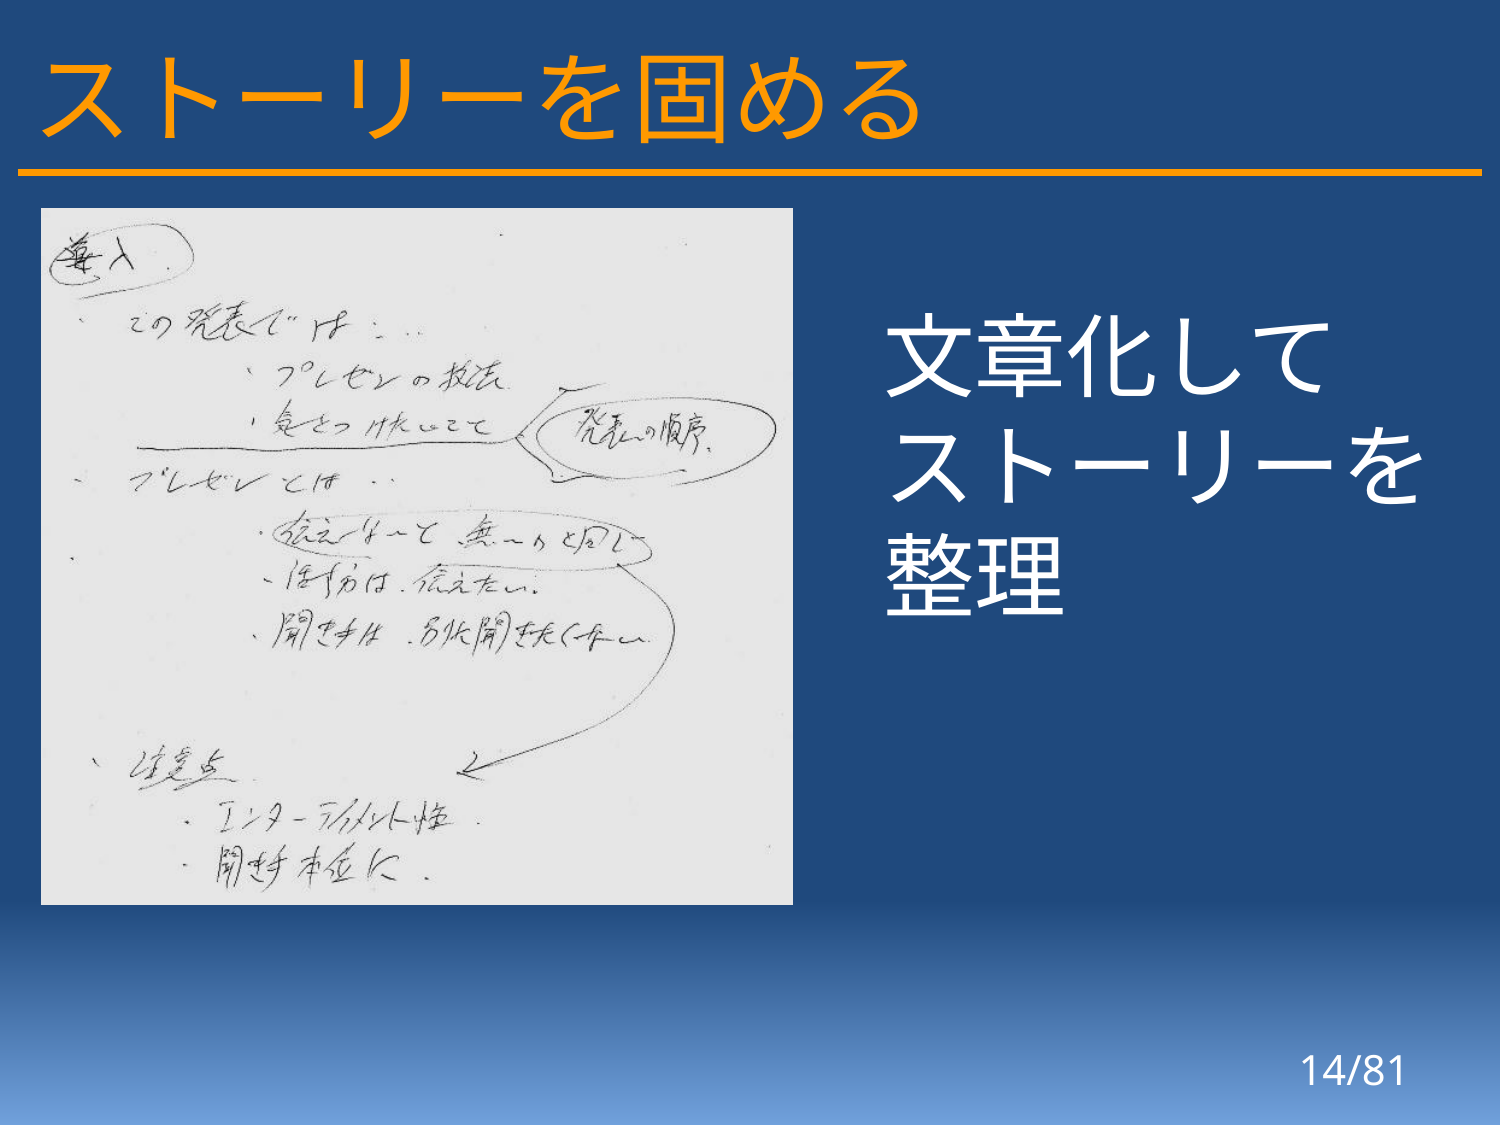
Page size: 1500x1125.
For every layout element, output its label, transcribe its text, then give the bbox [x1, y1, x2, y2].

list 文章化して ストーリーを 整理 [868, 291, 1459, 634]
title ストーリーを固める [17, 30, 1425, 161]
picture [41, 208, 793, 906]
slide_number 14/81 [1074, 1042, 1425, 1103]
